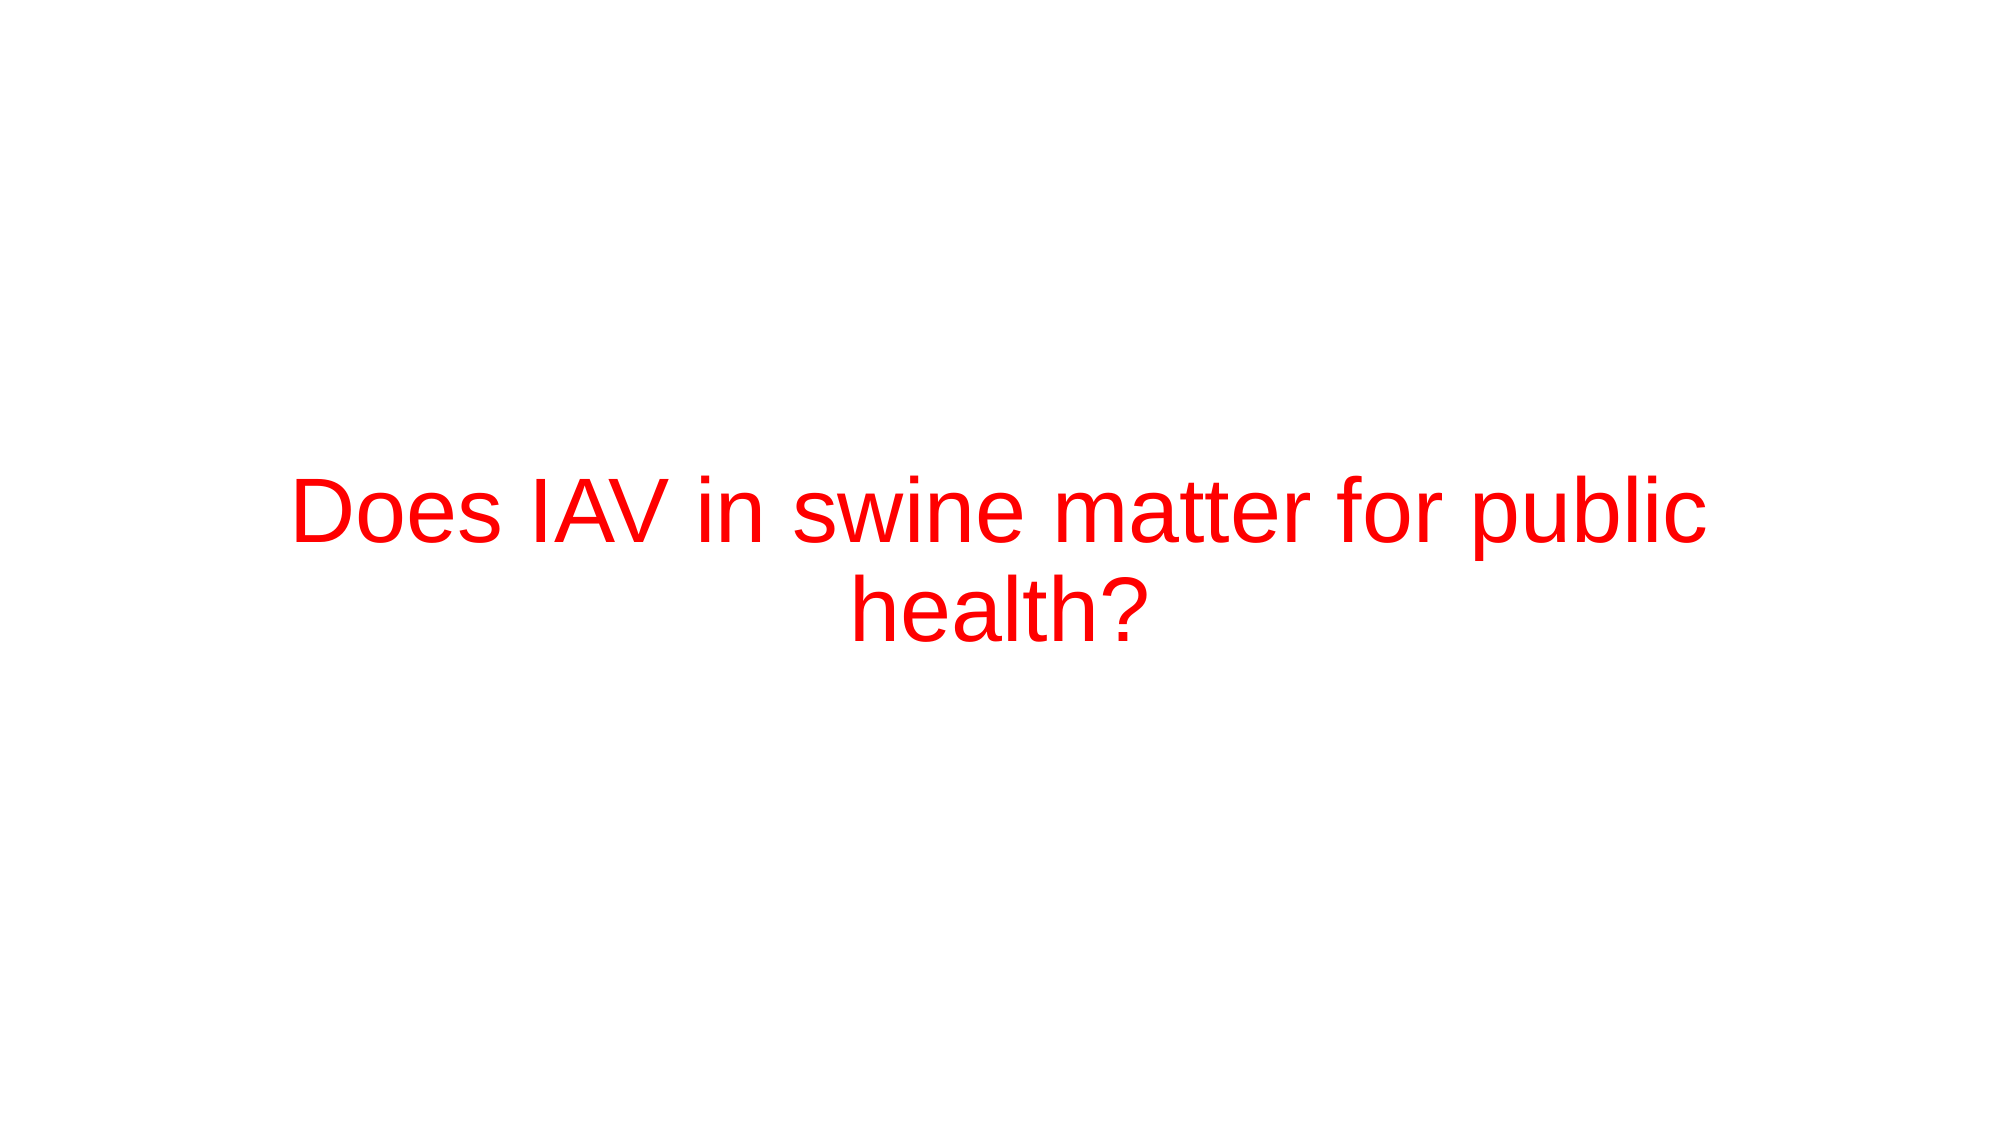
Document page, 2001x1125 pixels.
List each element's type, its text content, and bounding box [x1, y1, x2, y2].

title Does IAV in swine matter for public health? [137, 453, 1863, 672]
